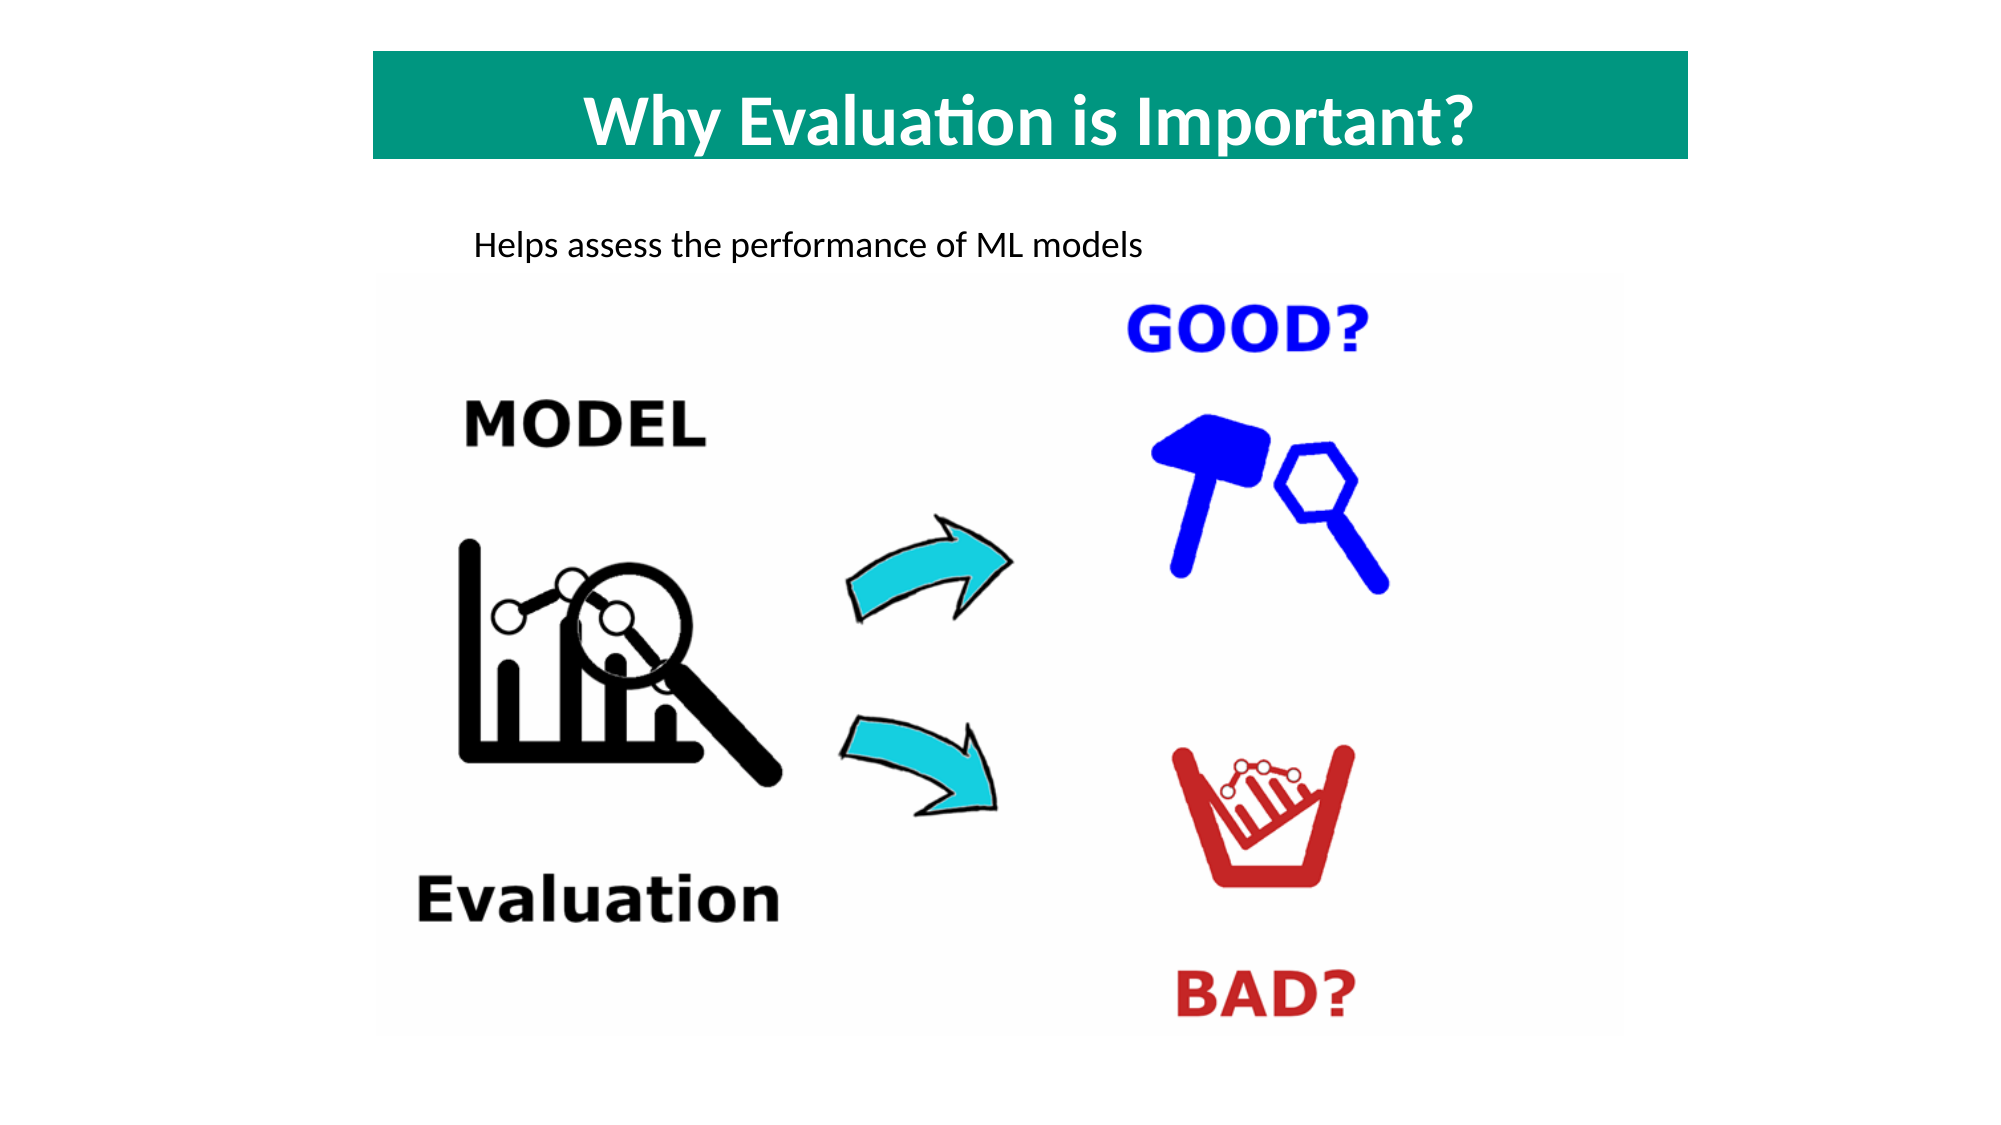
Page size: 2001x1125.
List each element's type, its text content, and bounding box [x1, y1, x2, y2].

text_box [372, 50, 1689, 177]
picture [376, 273, 1624, 1036]
text_box Helps assess the performance of ML models [459, 213, 1478, 273]
